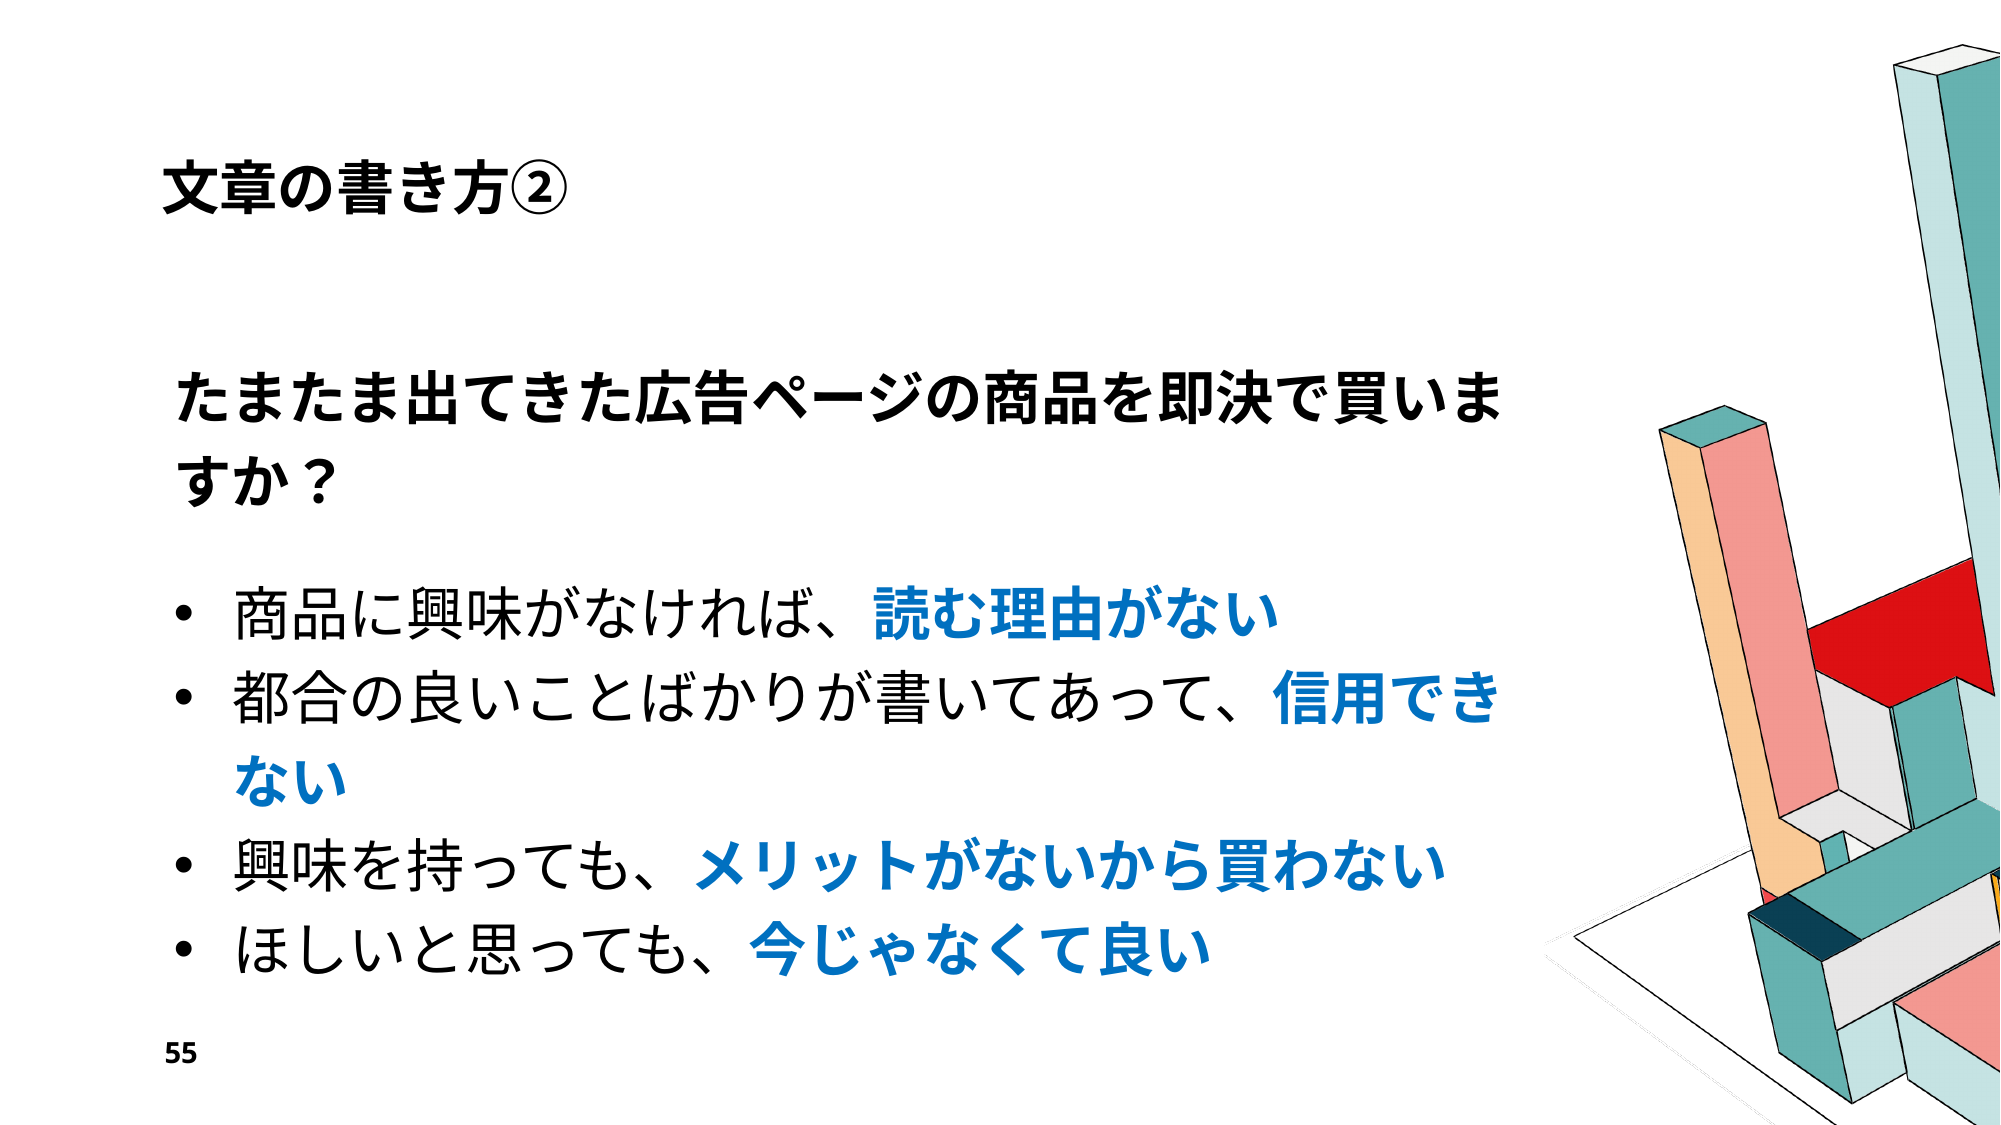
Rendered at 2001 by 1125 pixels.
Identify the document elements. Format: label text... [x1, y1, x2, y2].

title 文章の書き方② [146, 11, 1508, 230]
picture [1544, 43, 2000, 1125]
list たまたま出てきた広告ページの商品を即決で買いますか？ 商品に興味がなければ、読む理由がない 都合の良いことばかりが書いてあって、信用できない 興味を持っても、メリットがないから買わない ほしいと思っても、今じゃなくて良い [142, 339, 1561, 913]
slide_number 55 [149, 1024, 588, 1085]
